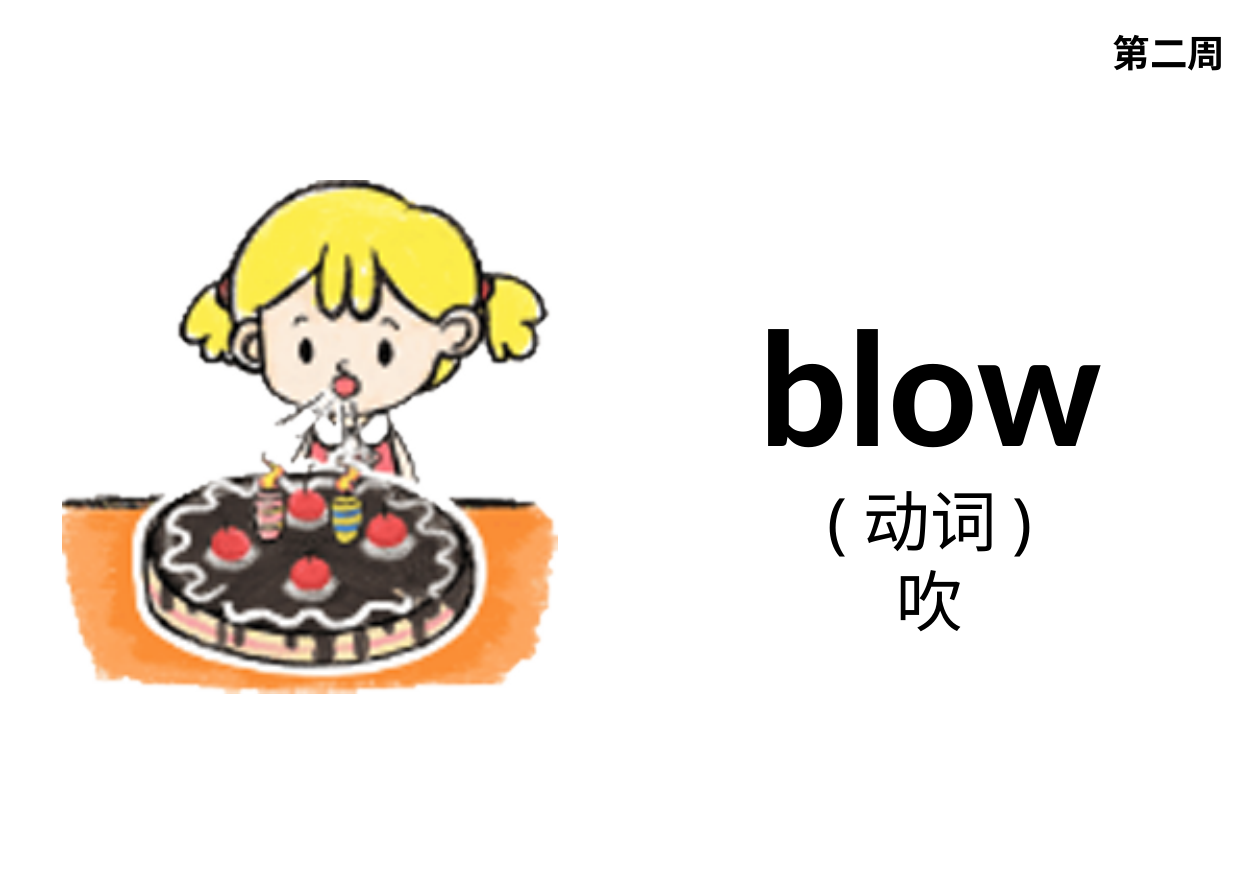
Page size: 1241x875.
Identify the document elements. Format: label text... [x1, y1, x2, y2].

text_box blow (动词) 吹 [620, 0, 1241, 874]
picture [61, 180, 559, 694]
